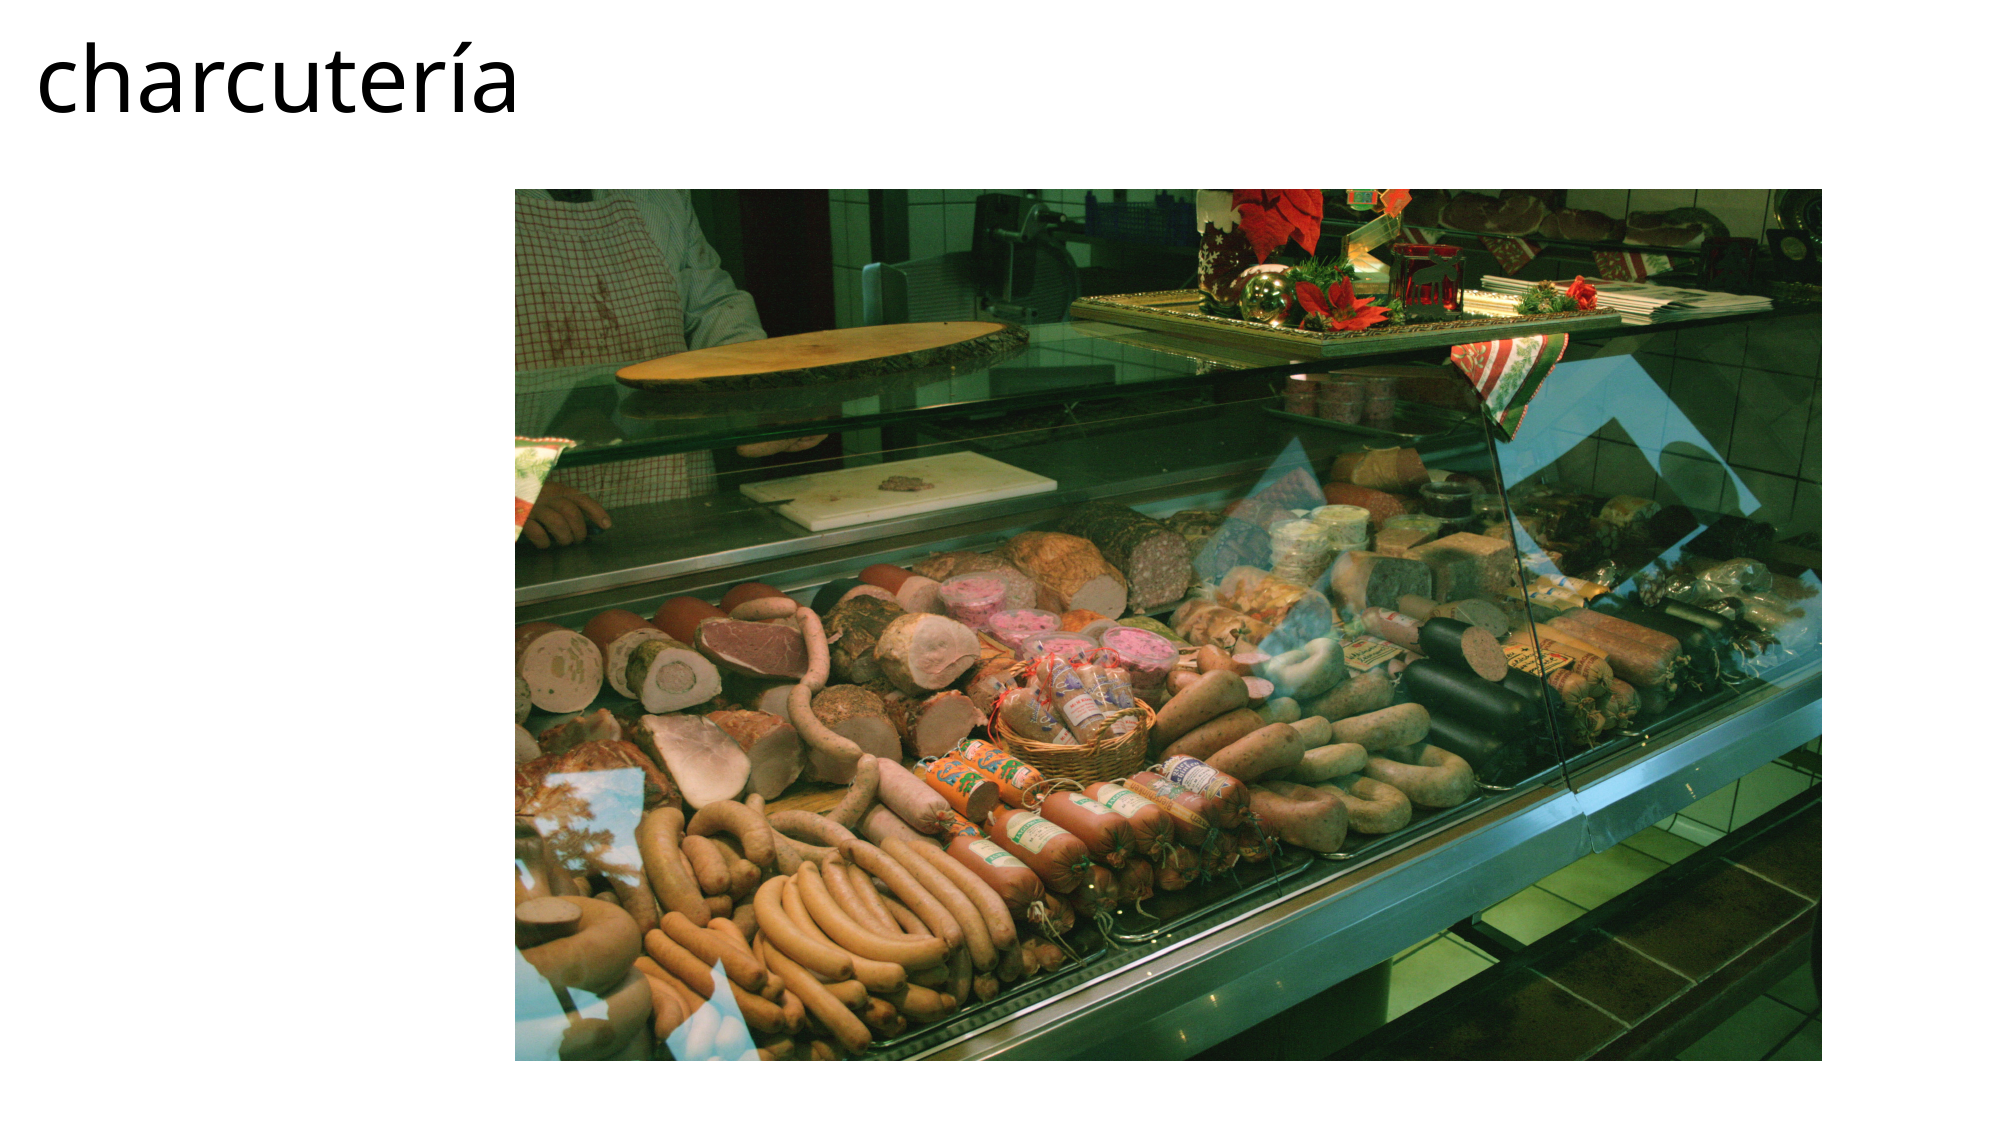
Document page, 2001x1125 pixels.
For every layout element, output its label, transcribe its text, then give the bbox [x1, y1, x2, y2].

picture [514, 189, 1822, 1062]
title charcutería [20, 18, 1052, 149]
